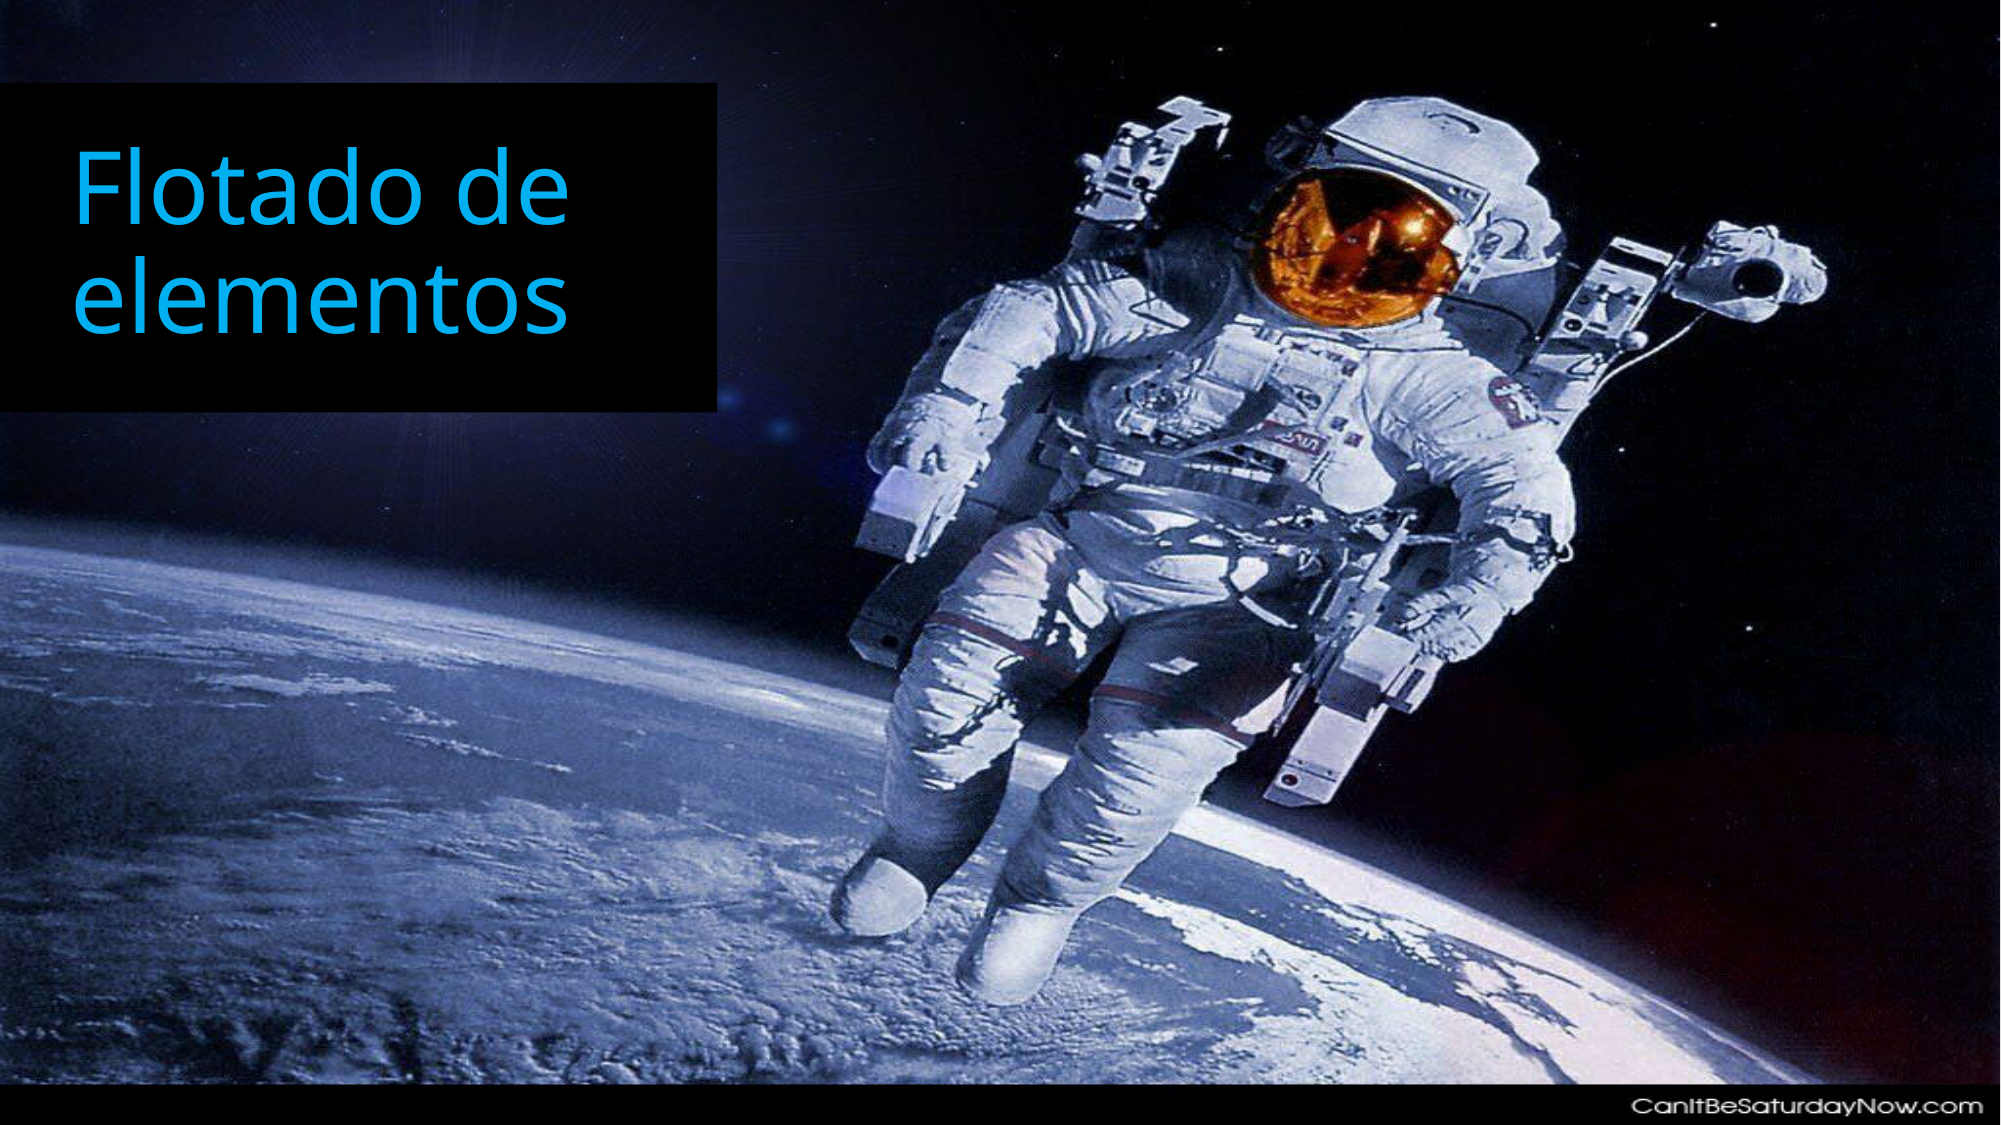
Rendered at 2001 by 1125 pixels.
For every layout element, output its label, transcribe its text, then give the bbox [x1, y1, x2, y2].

text_box [0, 82, 718, 413]
text_box Flotado de elementos [55, 129, 832, 364]
picture [0, 0, 2001, 1125]
